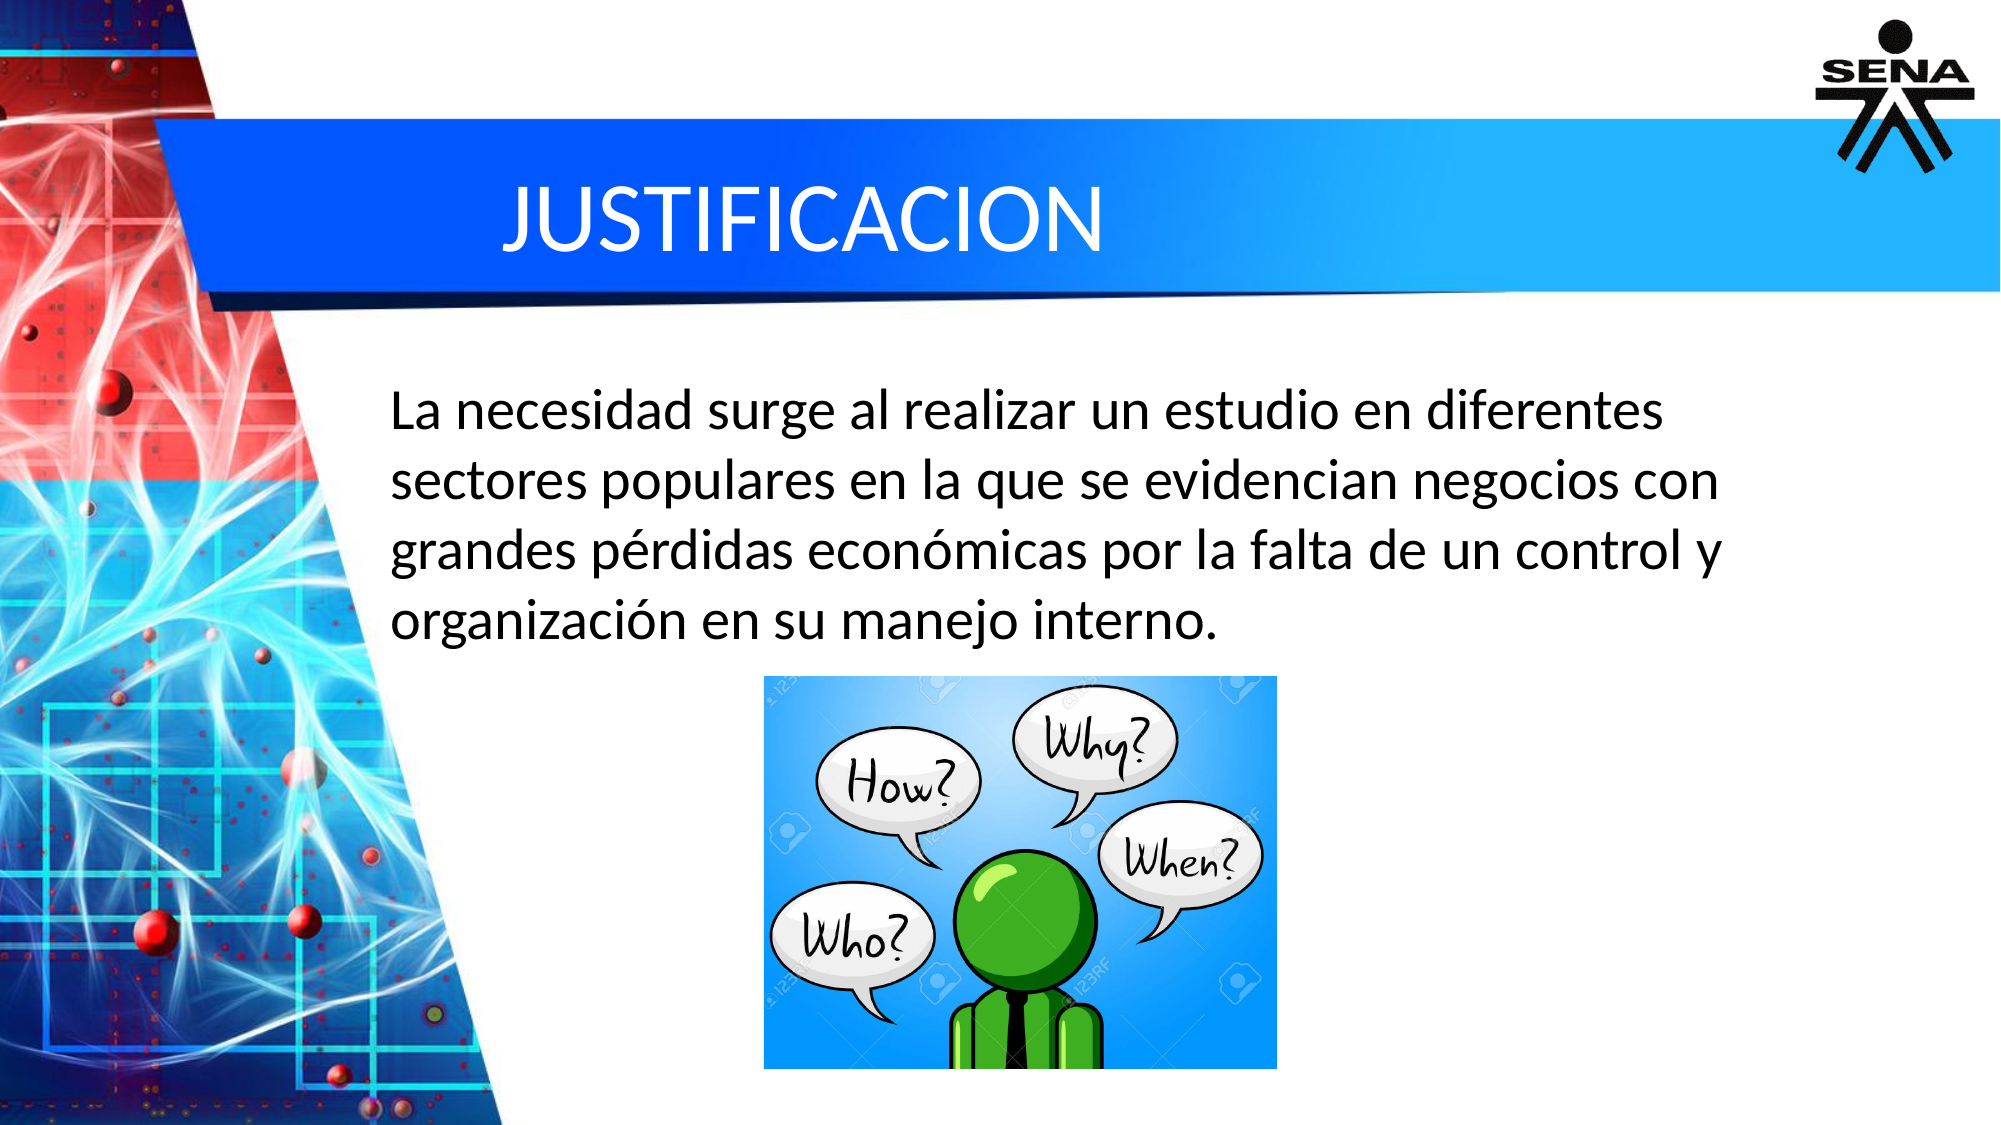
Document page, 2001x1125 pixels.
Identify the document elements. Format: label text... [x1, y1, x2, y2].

title JUSTIFICACION [486, 132, 1900, 292]
picture [0, 0, 2001, 1125]
list La necesidad surge al realizar un estudio en diferentes sectores populares en la que se evidencian negocios con grandes pérdidas económicas por la falta de un control y organización en su manejo interno. [366, 363, 1780, 773]
